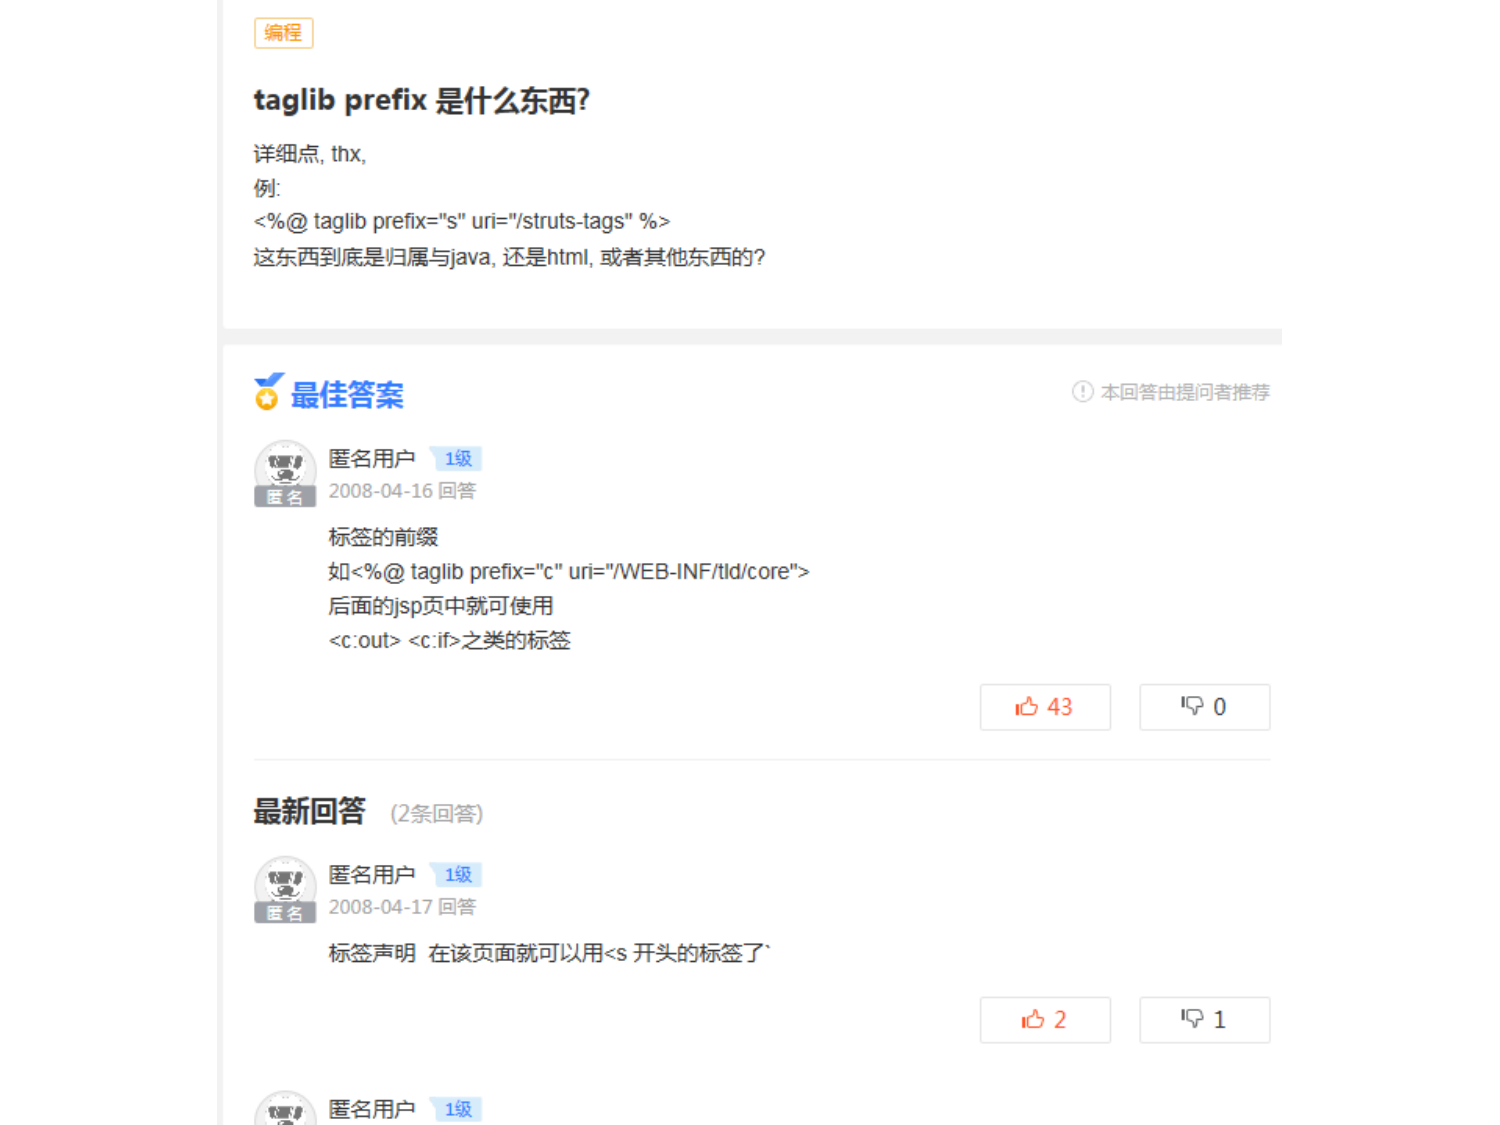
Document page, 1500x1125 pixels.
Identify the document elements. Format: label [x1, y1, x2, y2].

picture [217, 0, 1283, 1125]
